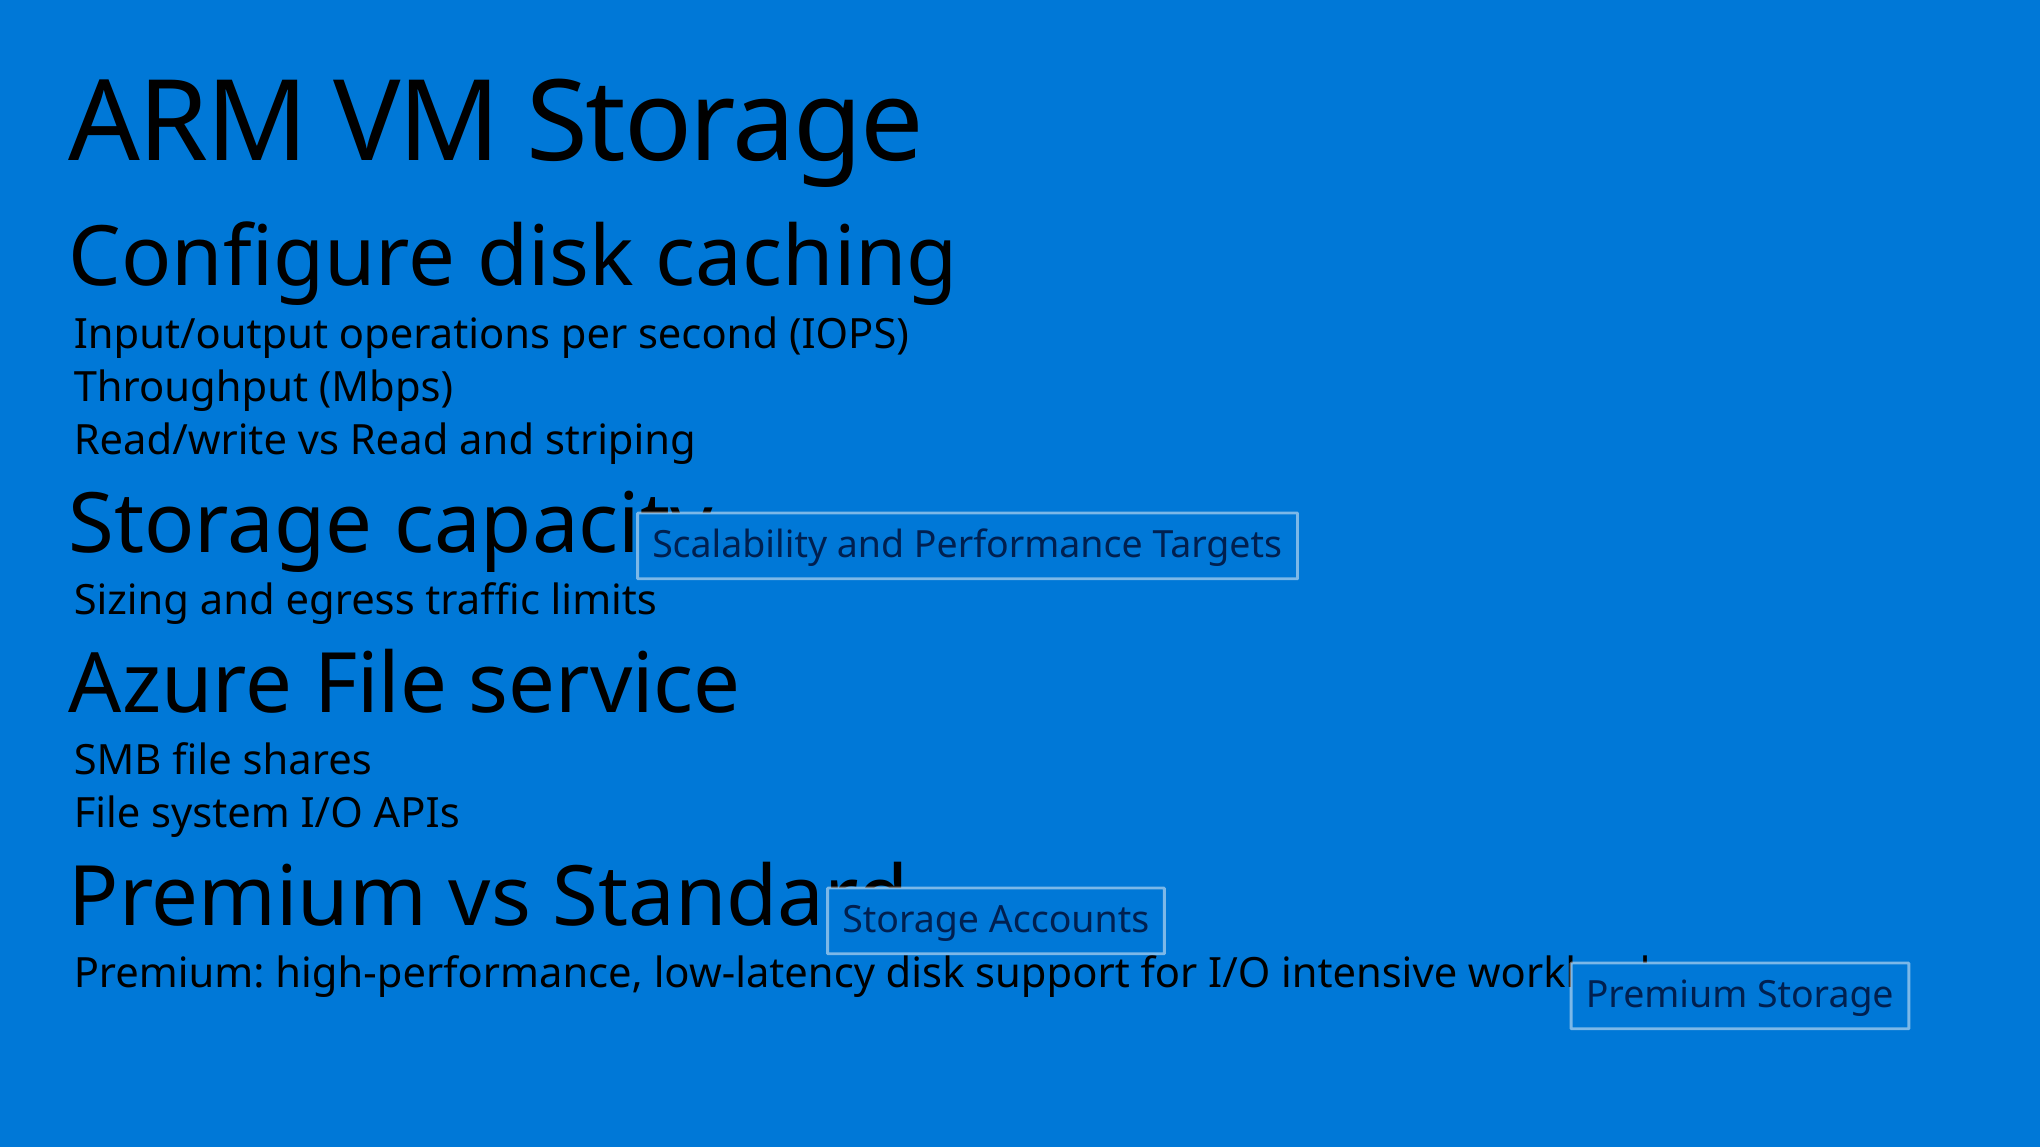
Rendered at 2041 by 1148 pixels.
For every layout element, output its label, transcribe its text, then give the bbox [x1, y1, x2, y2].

list Configure disk caching Input/output operations per second (IOPS) Throughput (Mbps) Read/write vs Read and striping Storage capacity Sizing and egress traffic limits Azure File service SMB file shares File system I/O APIs Premium vs Standard Premium: high-performance, low-latency disk support for I/O intensive workloads [45, 198, 1996, 1043]
text_box Storage Accounts [826, 887, 1166, 955]
text_box Scalability and Performance Targets [636, 512, 1299, 580]
text_box Premium Storage [1570, 962, 1910, 1030]
title ARM VM Storage [45, 48, 1996, 198]
